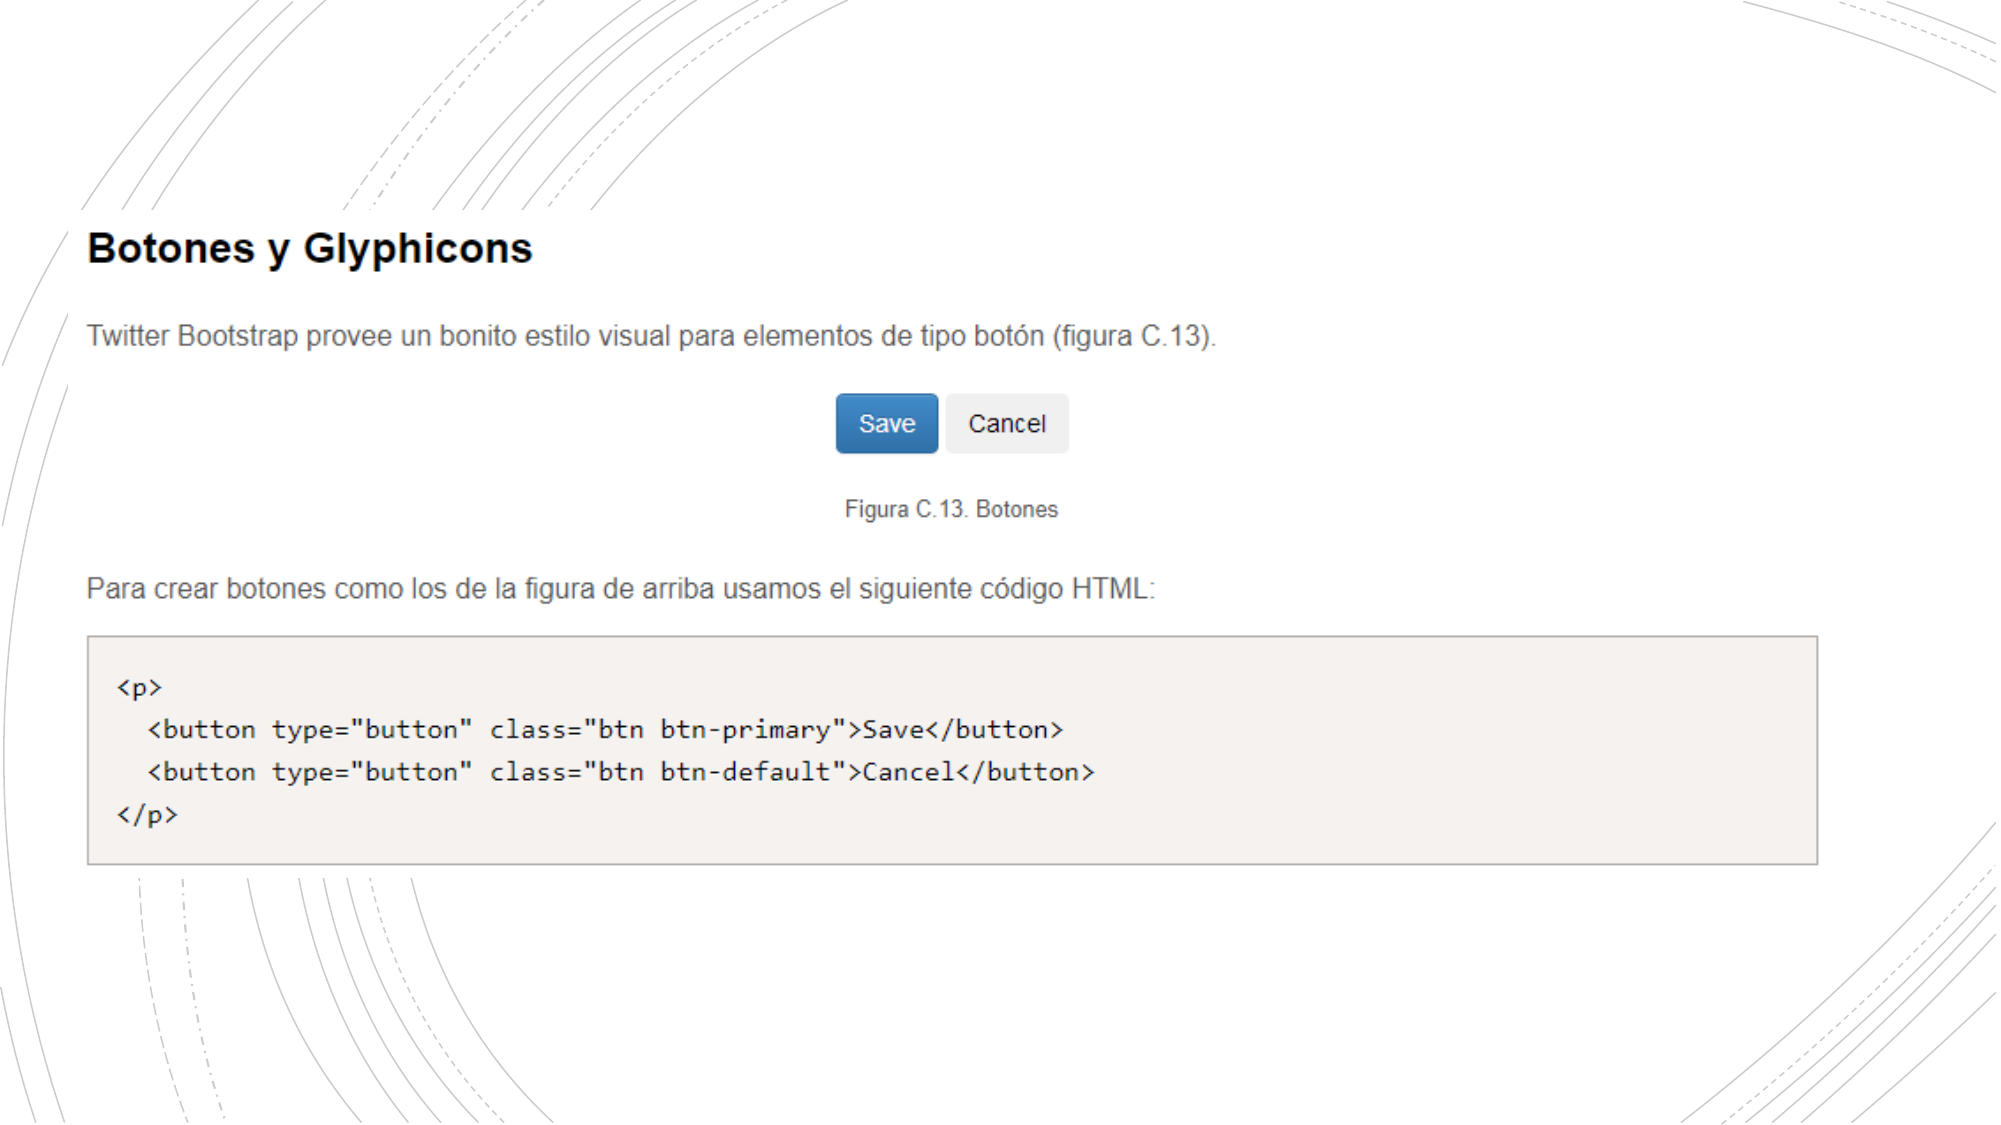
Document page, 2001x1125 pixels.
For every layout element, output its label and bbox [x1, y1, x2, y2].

picture [67, 210, 1831, 879]
